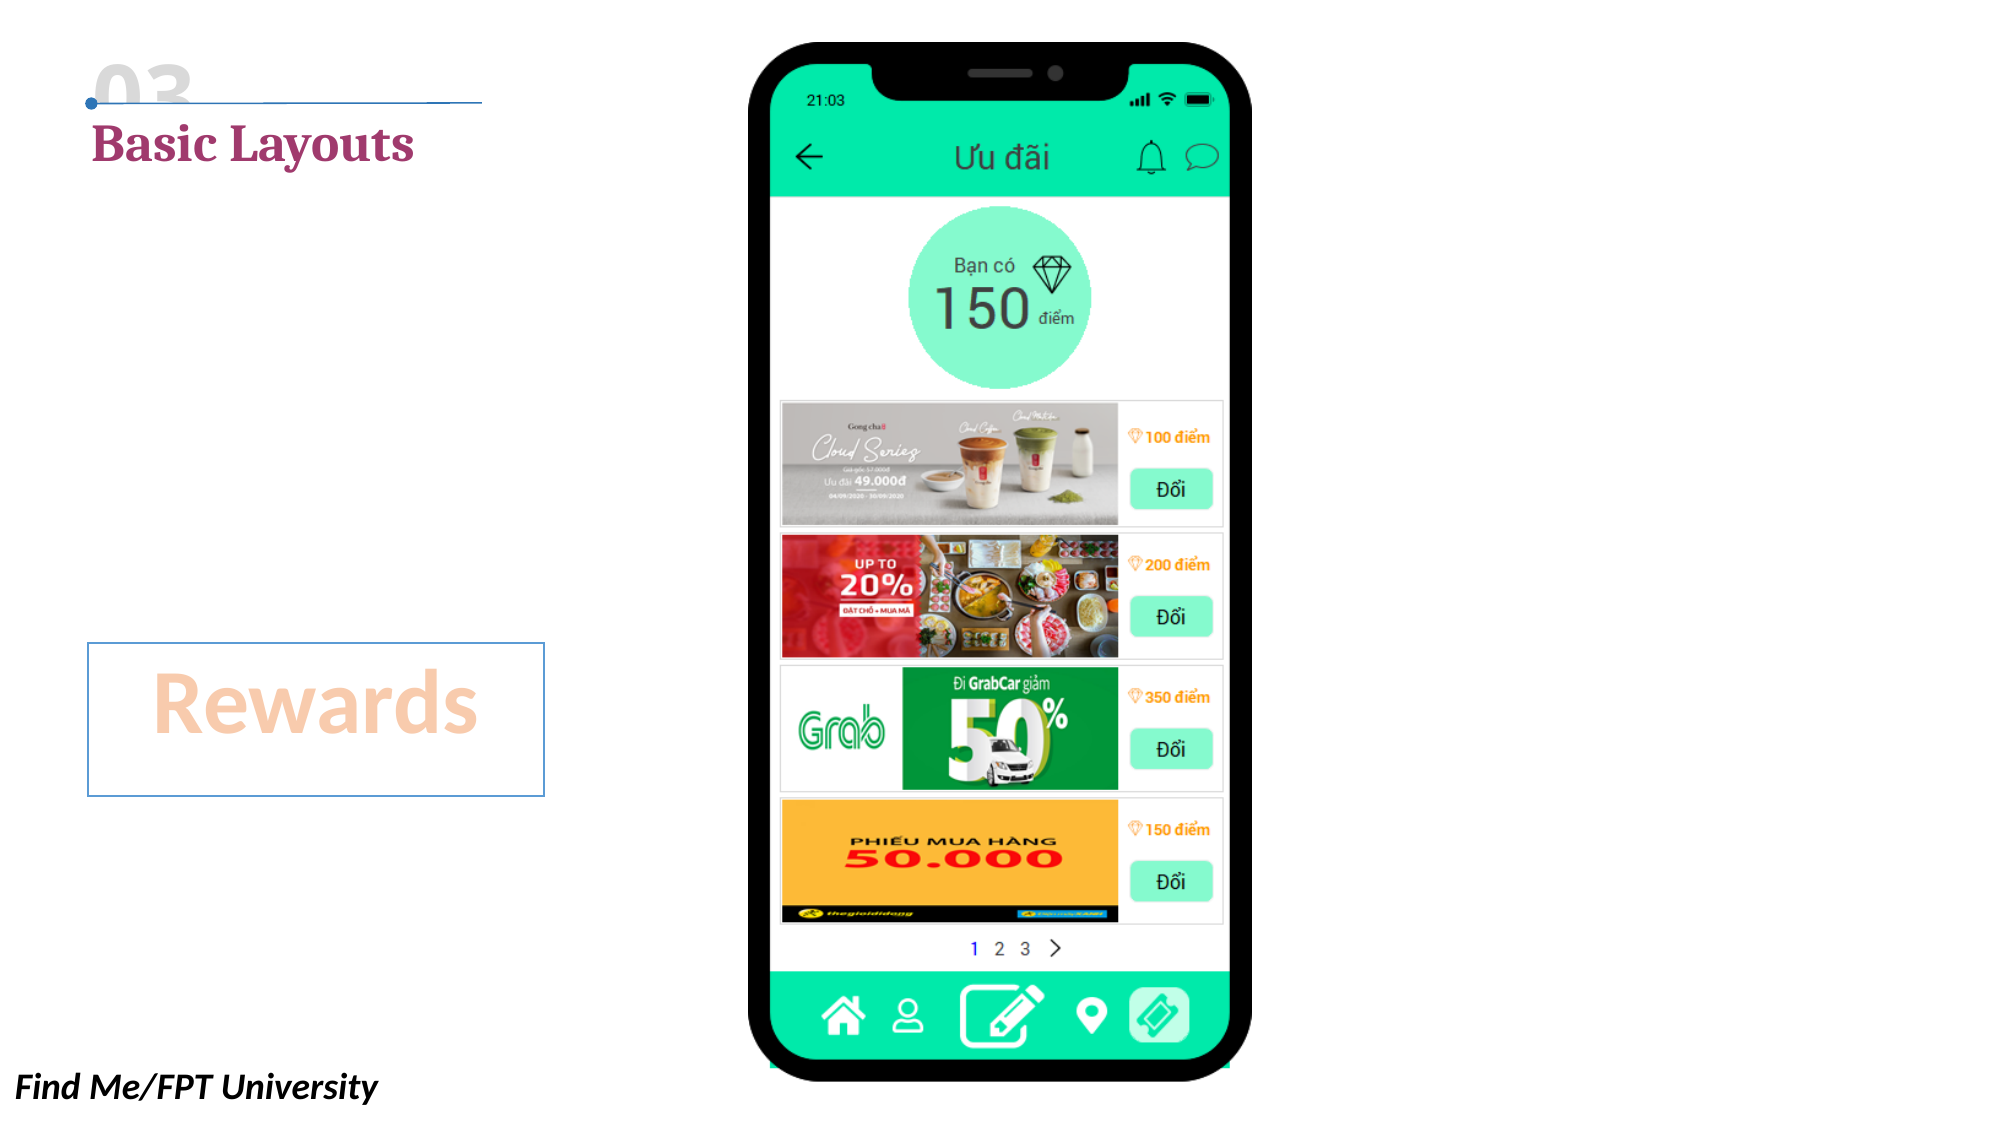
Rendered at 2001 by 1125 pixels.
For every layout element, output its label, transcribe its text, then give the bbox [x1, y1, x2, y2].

text_box Rewards [87, 642, 545, 797]
picture [748, 42, 1252, 1083]
text_box Find Me/FPT University [0, 1054, 441, 1115]
list 03 [92, 51, 748, 150]
list Basic Layouts [91, 103, 505, 173]
